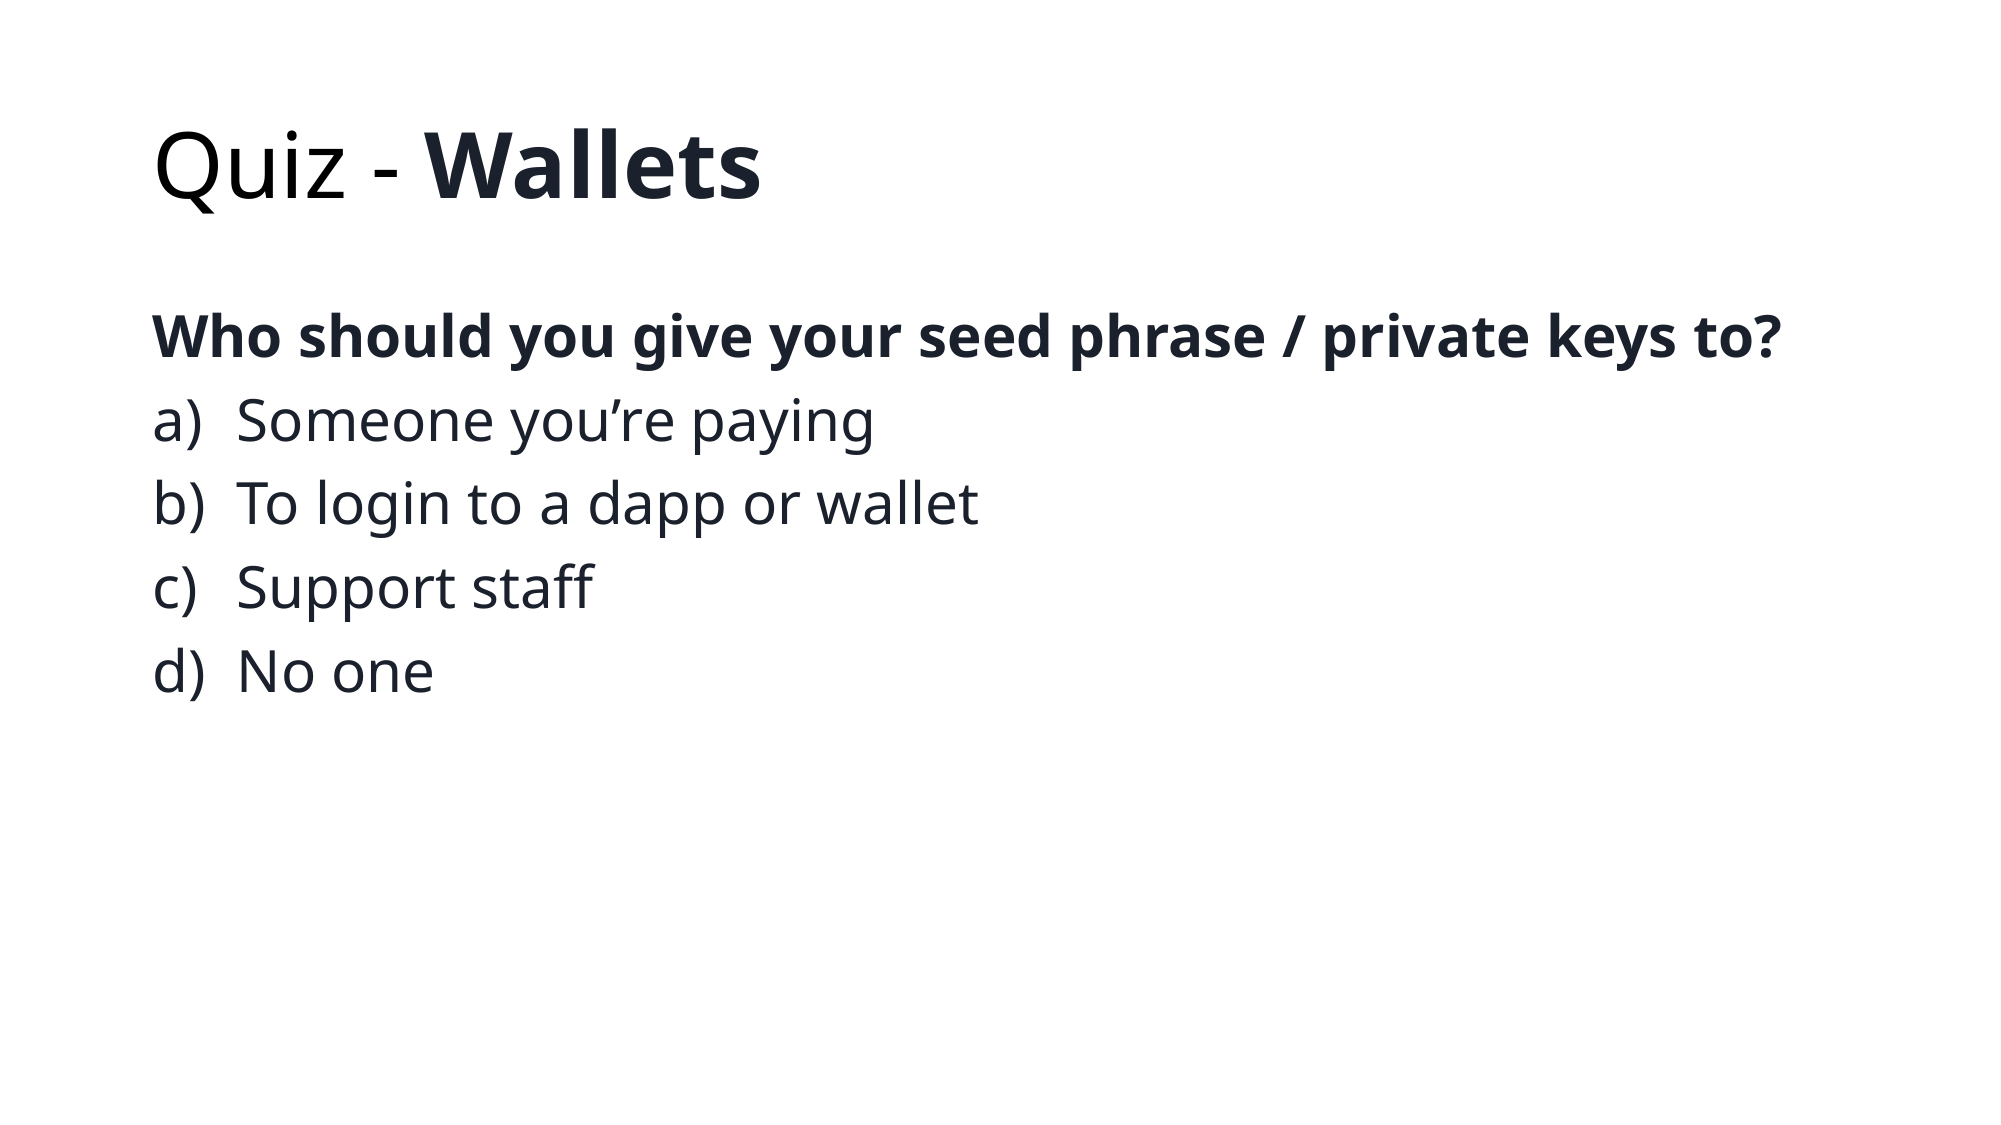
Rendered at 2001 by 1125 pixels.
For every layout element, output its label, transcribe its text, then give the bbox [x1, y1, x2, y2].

list Who should you give your seed phrase / private keys to? Someone you’re paying To login to a dapp or wallet Support staff No one [137, 299, 1863, 1014]
title Quiz - Wallets [137, 59, 1863, 278]
